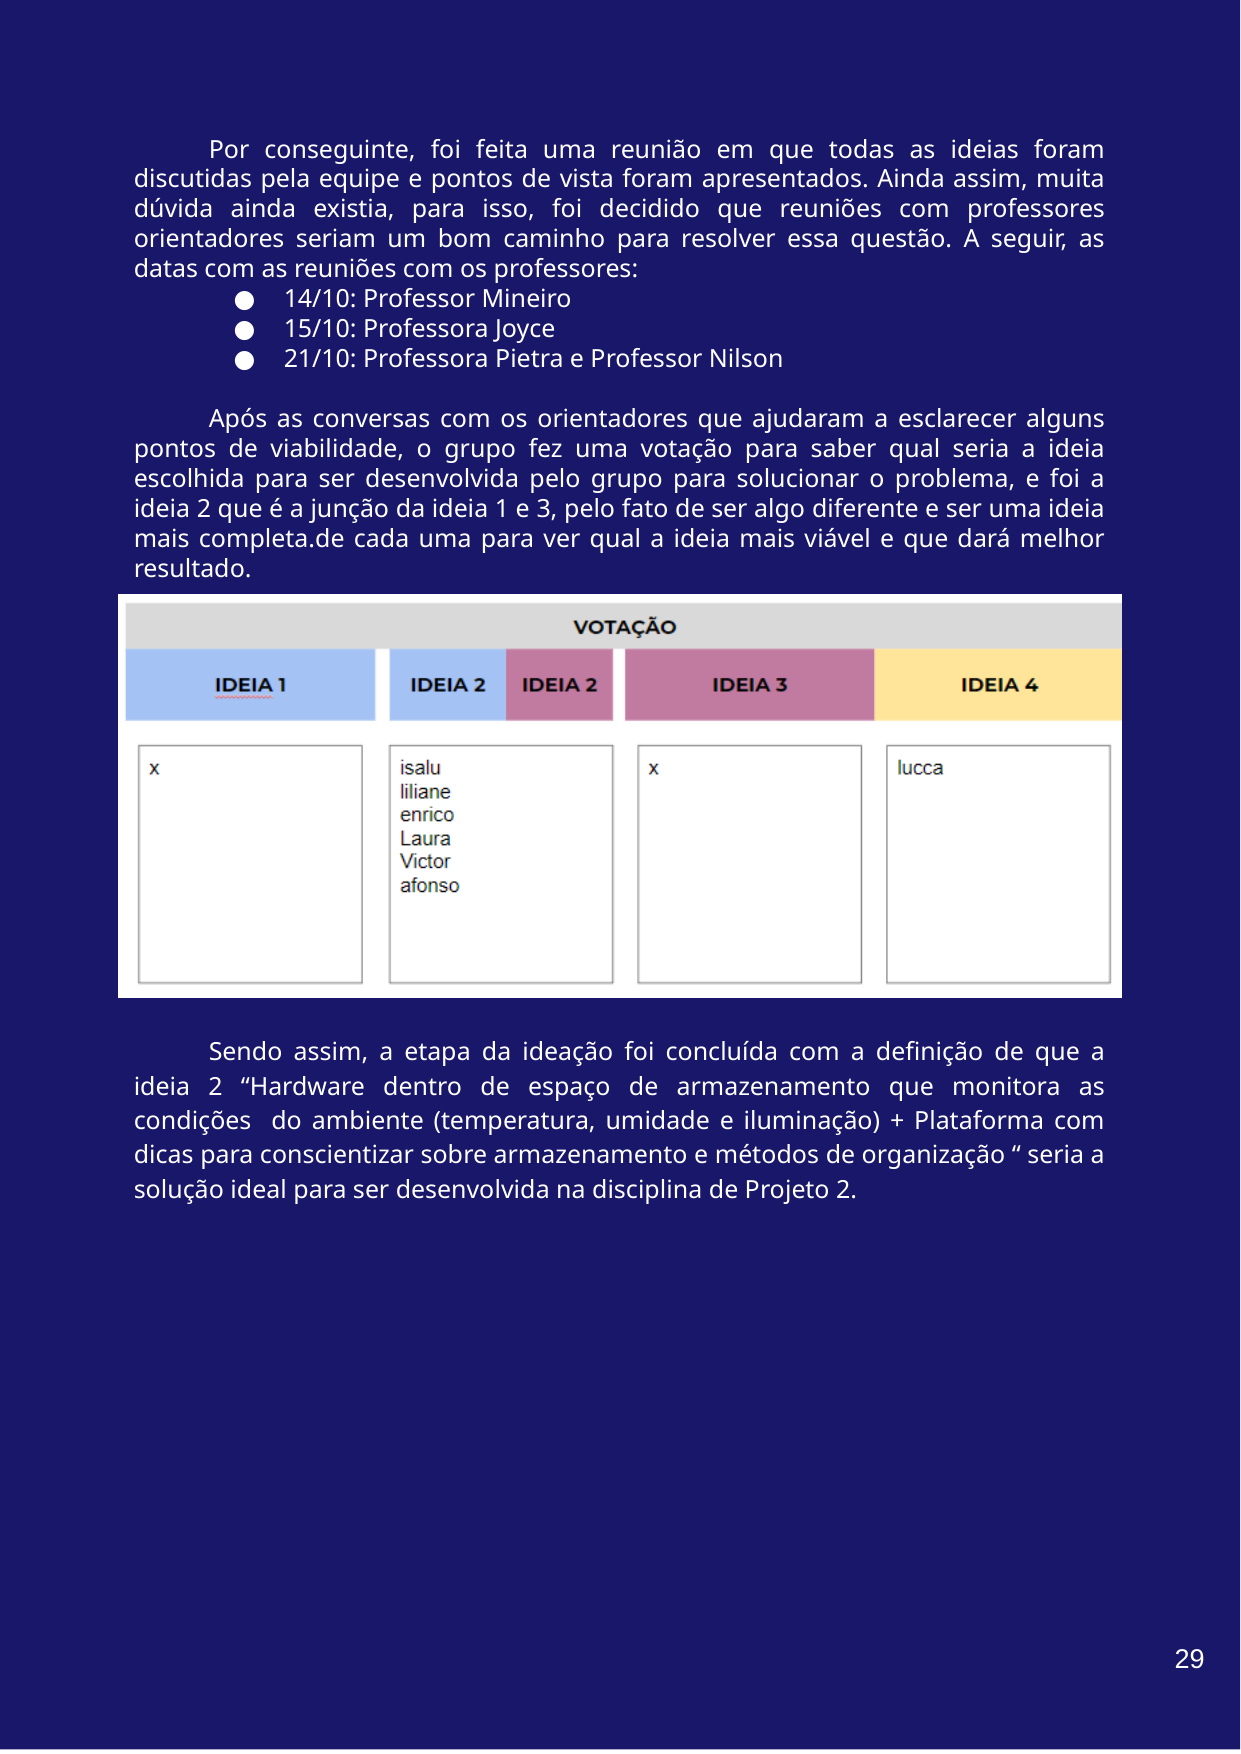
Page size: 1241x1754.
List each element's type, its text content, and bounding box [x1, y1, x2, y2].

picture [117, 593, 1122, 998]
slide_number ‹#› [1149, 1590, 1224, 1725]
text_box [0, 0, 1241, 1750]
text_box Por conseguinte, foi feita uma reunião em que todas as ideias foram discutidas pela equipe e pontos de vista foram apresentados. Ainda assim, muita dúvida ainda existia, para isso, foi decidido que reuniões com professores orientadores seriam um bom caminho para resolver essa questão. A seguir, as datas com as reuniões com os professores: 14/10: Professor Mineiro 15/10: Professora Joyce 21/10: Professora Pietra e Professor Nilson Após as conversas com os orientadores que ajudaram a esclarecer alguns pontos de viabilidade, o grupo fez uma votação para saber qual seria a ideia escolhida para ser desenvolvida pelo grupo para solucionar o problema, e foi a ideia 2 que é a junção da ideia 1 e 3, pelo fato de ser algo diferente e ser uma ideia mais completa.de cada uma para ver qual a ideia mais viável e que dará melhor resultado. Sendo assim, a etapa da ideação foi concluída com a definição de que a ideia 2 “Hardware dentro de espaço de armazenamento que monitora as condições do ambiente (temperatura, umidade e iluminação) + Plataforma com dicas para conscientizar sobre armazenamento e métodos de organização “ seria a solução ideal para ser desenvolvida na disciplina de Projeto 2. [118, 1005, 1122, 1216]
text_box Por conseguinte, foi feita uma reunião em que todas as ideias foram discutidas pela equipe e pontos de vista foram apresentados. Ainda assim, muita dúvida ainda existia, para isso, foi decidido que reuniões com professores orientadores seriam um bom caminho para resolver essa questão. A seguir, as datas com as reuniões com os professores: 14/10: Professor Mineiro 15/10: Professora Joyce 21/10: Professora Pietra e Professor Nilson Após as conversas com os orientadores que ajudaram a esclarecer alguns pontos de viabilidade, o grupo fez uma votação para saber qual seria a ideia escolhida para ser desenvolvida pelo grupo para solucionar o problema, e foi a ideia 2 que é a junção da ideia 1 e 3, pelo fato de ser algo diferente e ser uma ideia mais completa.de cada uma para ver qual a ideia mais viável e que dará melhor resultado. Sendo assim, a etapa da ideação foi concluída com a definição de que a ideia 2 “Hardware dentro de espaço de armazenamento que monitora as condições do ambiente (temperatura, umidade e iluminação) + Plataforma com dicas para conscientizar sobre armazenamento e métodos de organização “ seria a solução ideal para ser desenvolvida na disciplina de Projeto 2. [118, 118, 1122, 593]
